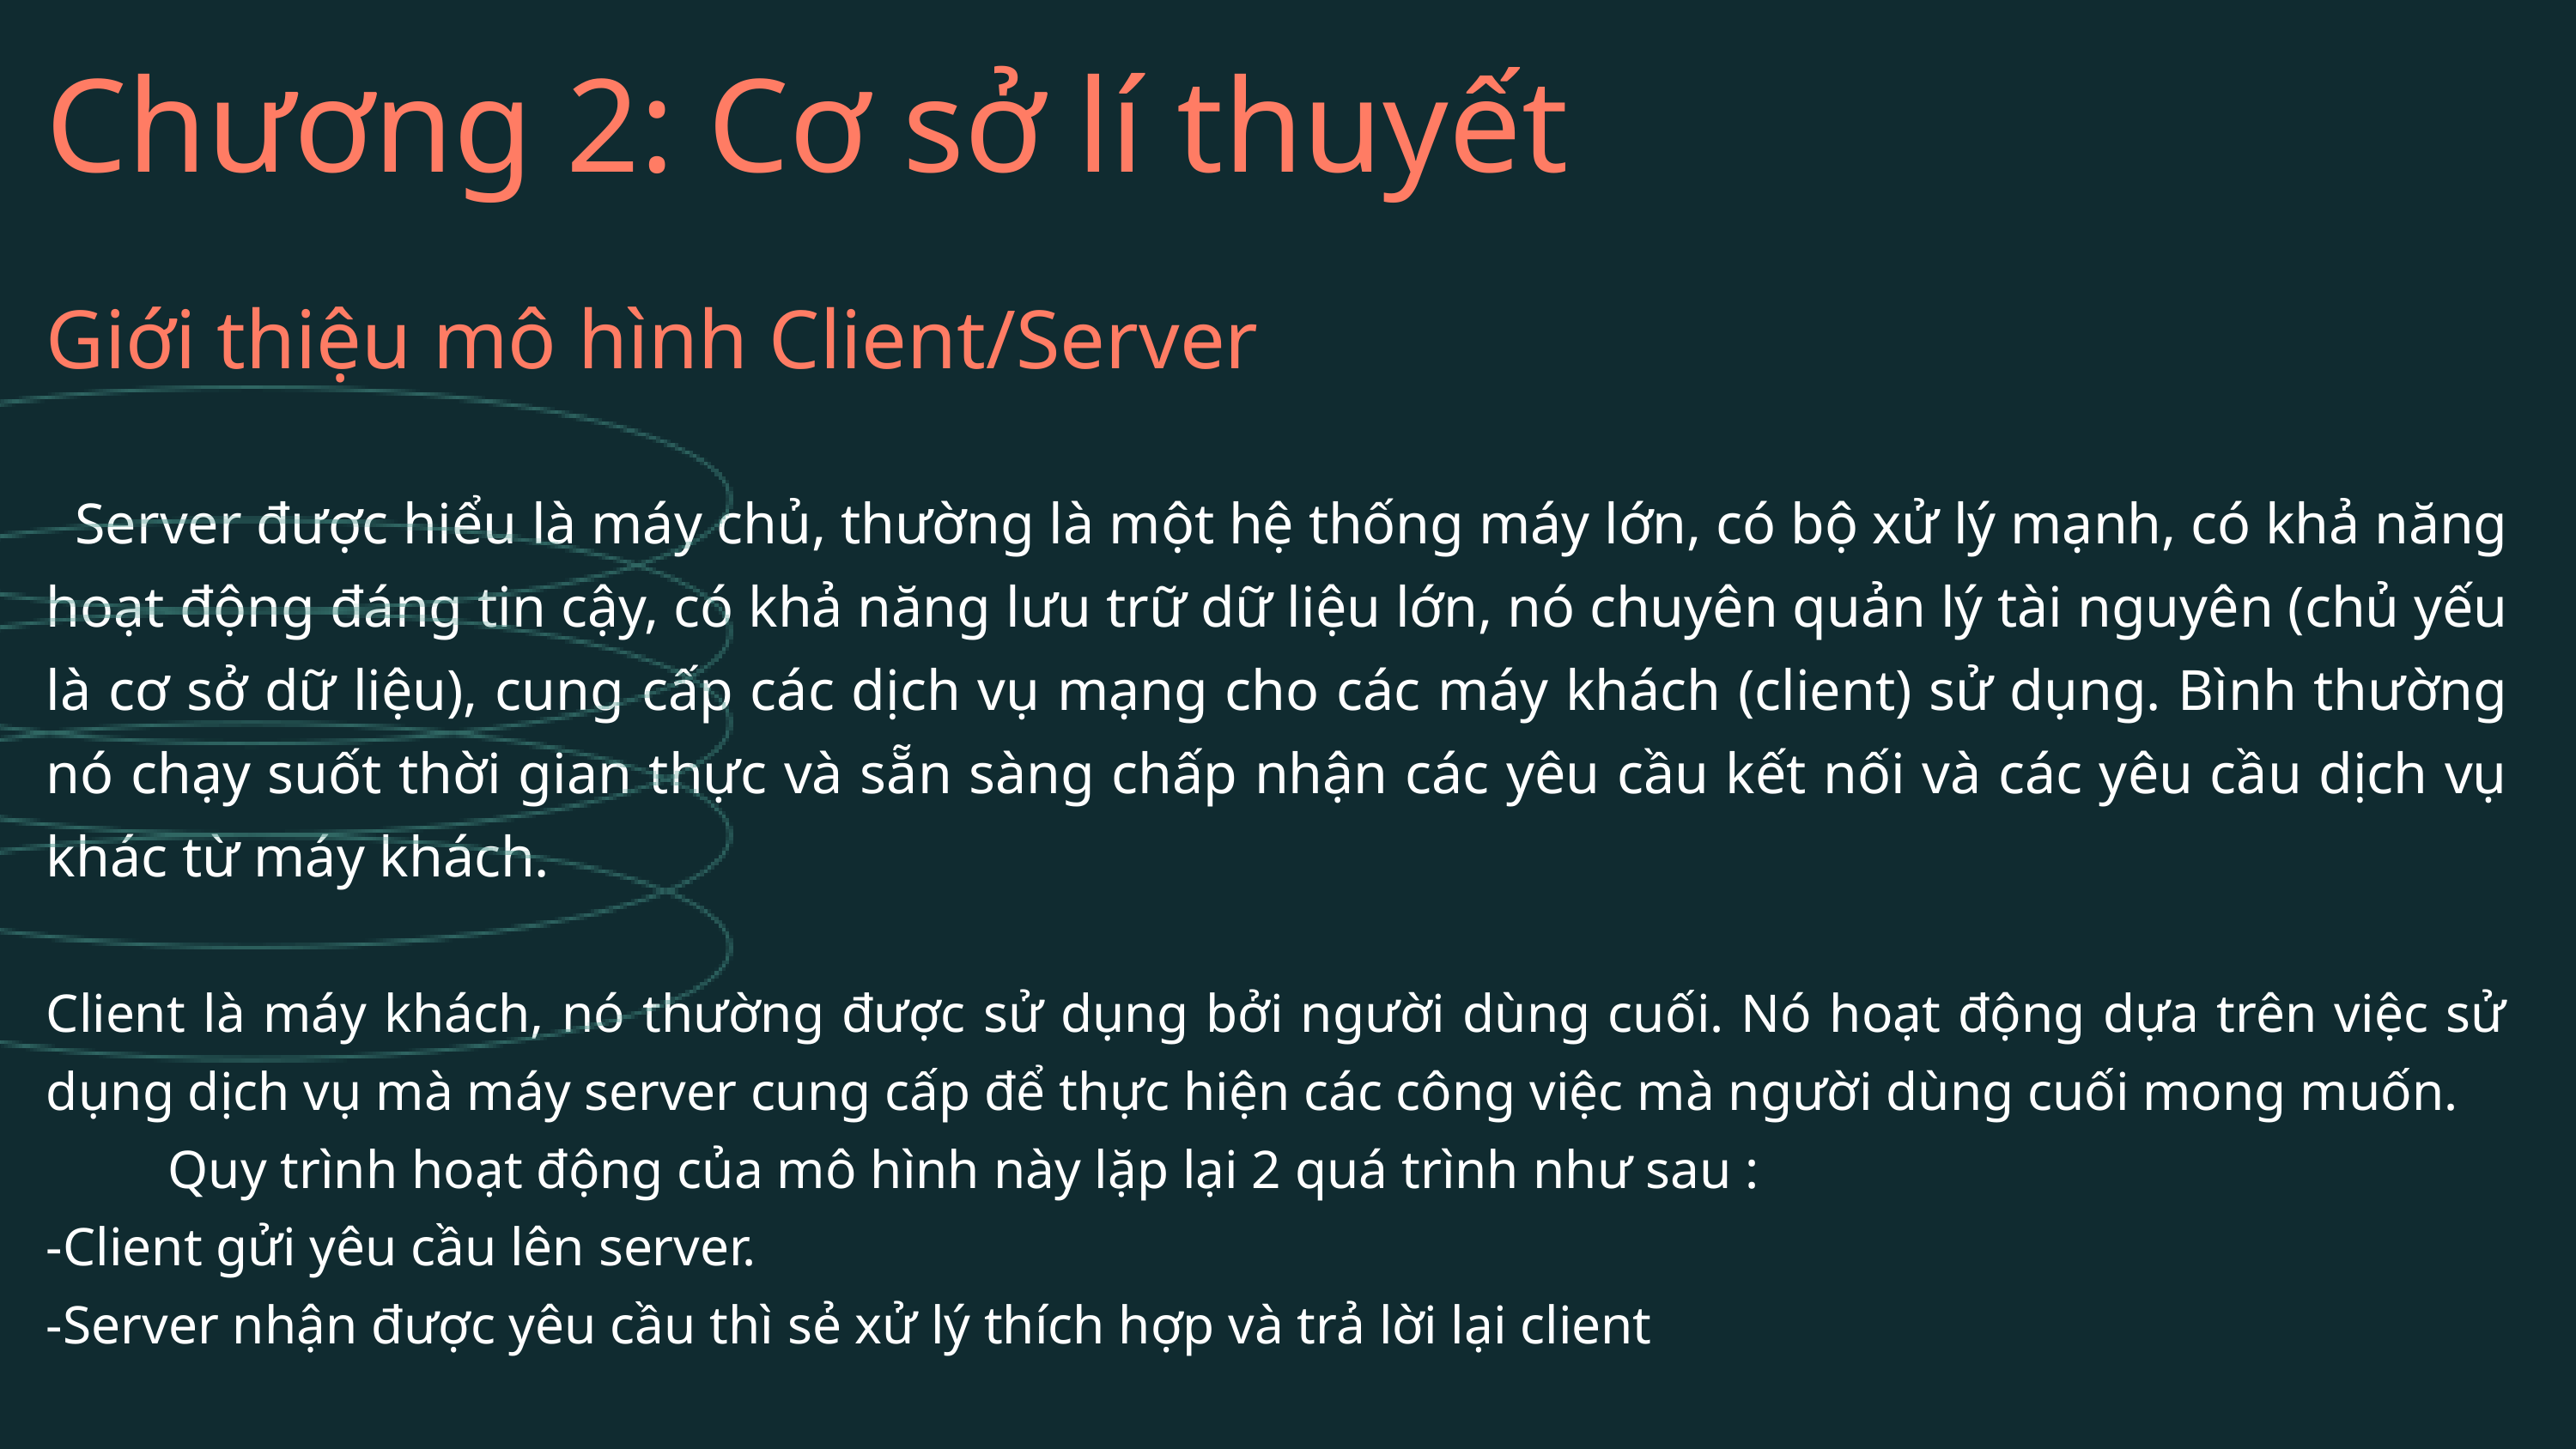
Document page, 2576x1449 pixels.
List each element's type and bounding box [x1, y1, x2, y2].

picture [0, 385, 733, 1063]
text_box [46, 43, 2510, 1449]
